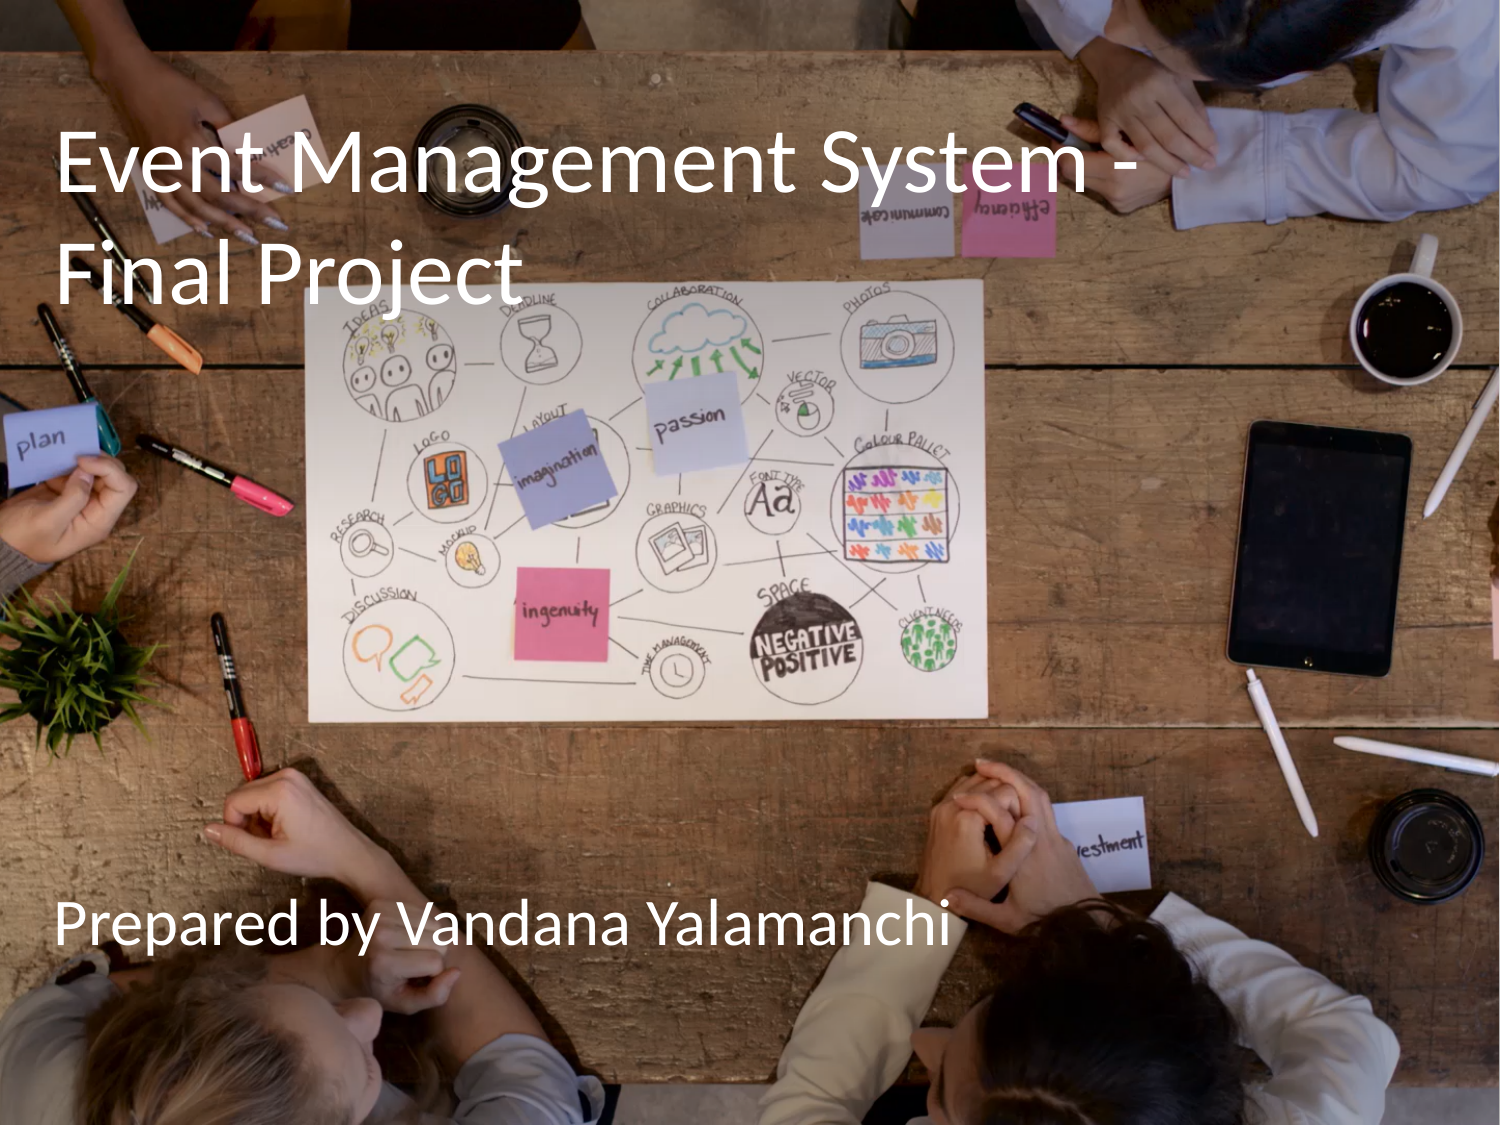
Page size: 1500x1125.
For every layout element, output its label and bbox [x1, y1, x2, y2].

text_box [0, 0, 1500, 1125]
